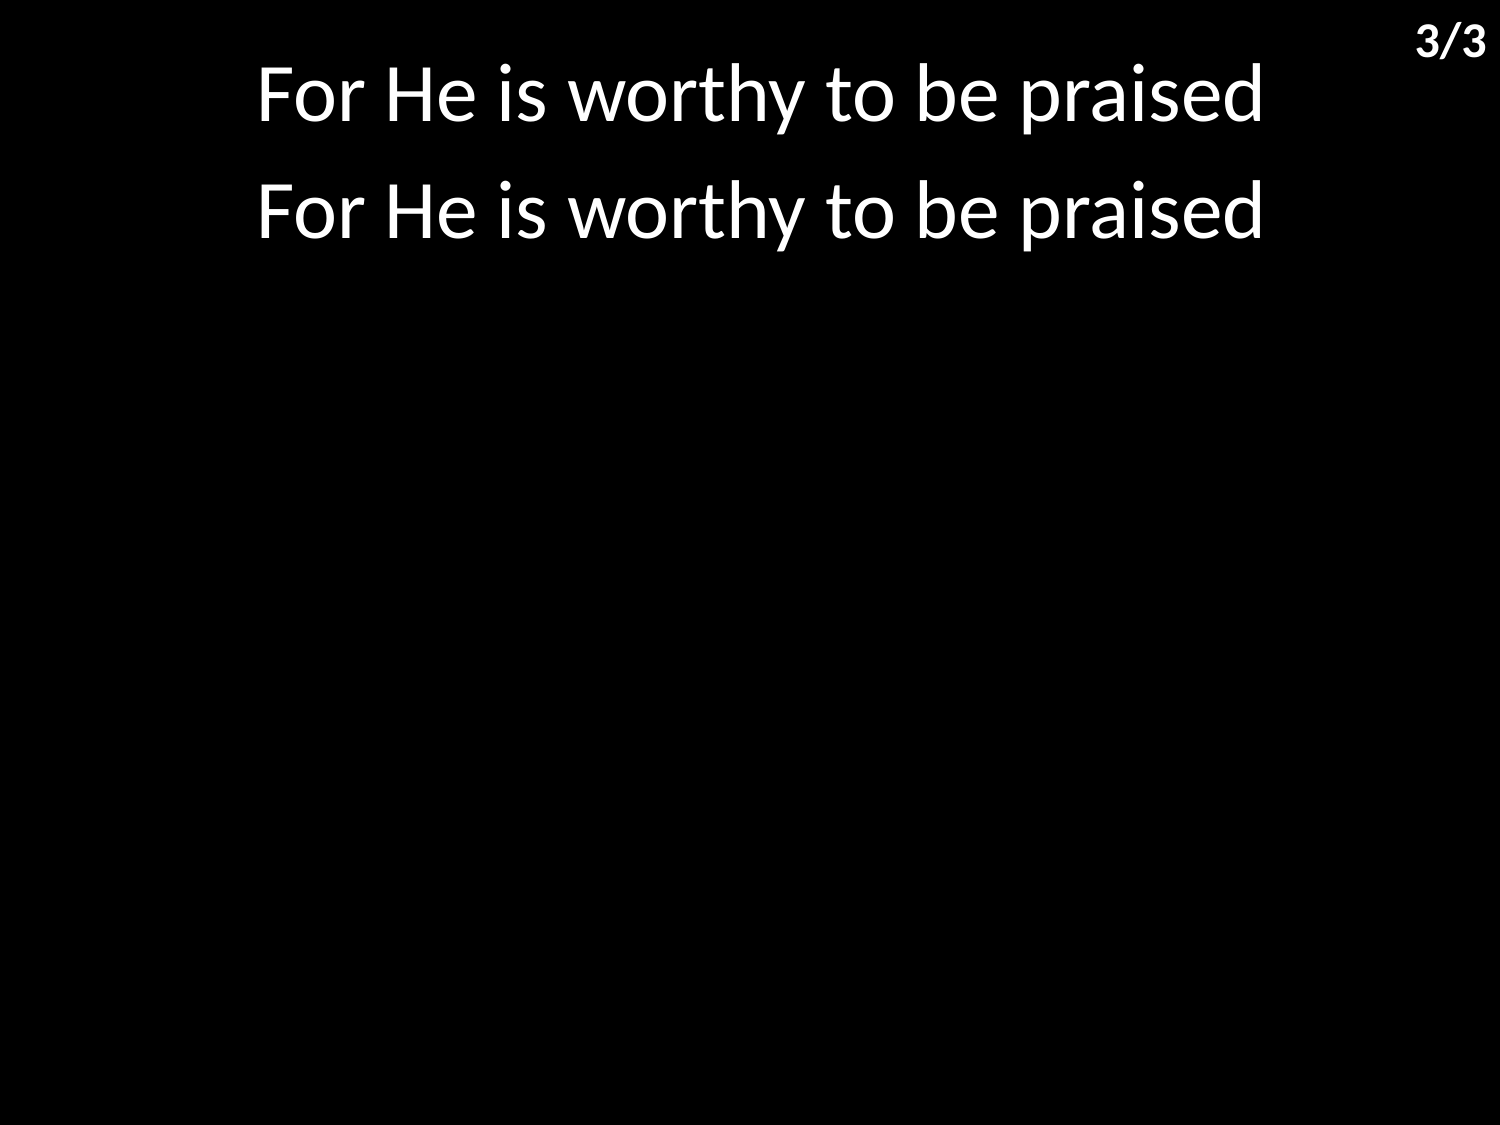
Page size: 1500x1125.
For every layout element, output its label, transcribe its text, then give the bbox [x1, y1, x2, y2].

text_box 3/3 [1399, 0, 1500, 75]
subtitle For He is worthy to be praised For He is worthy to be praised [53, 30, 1471, 1094]
